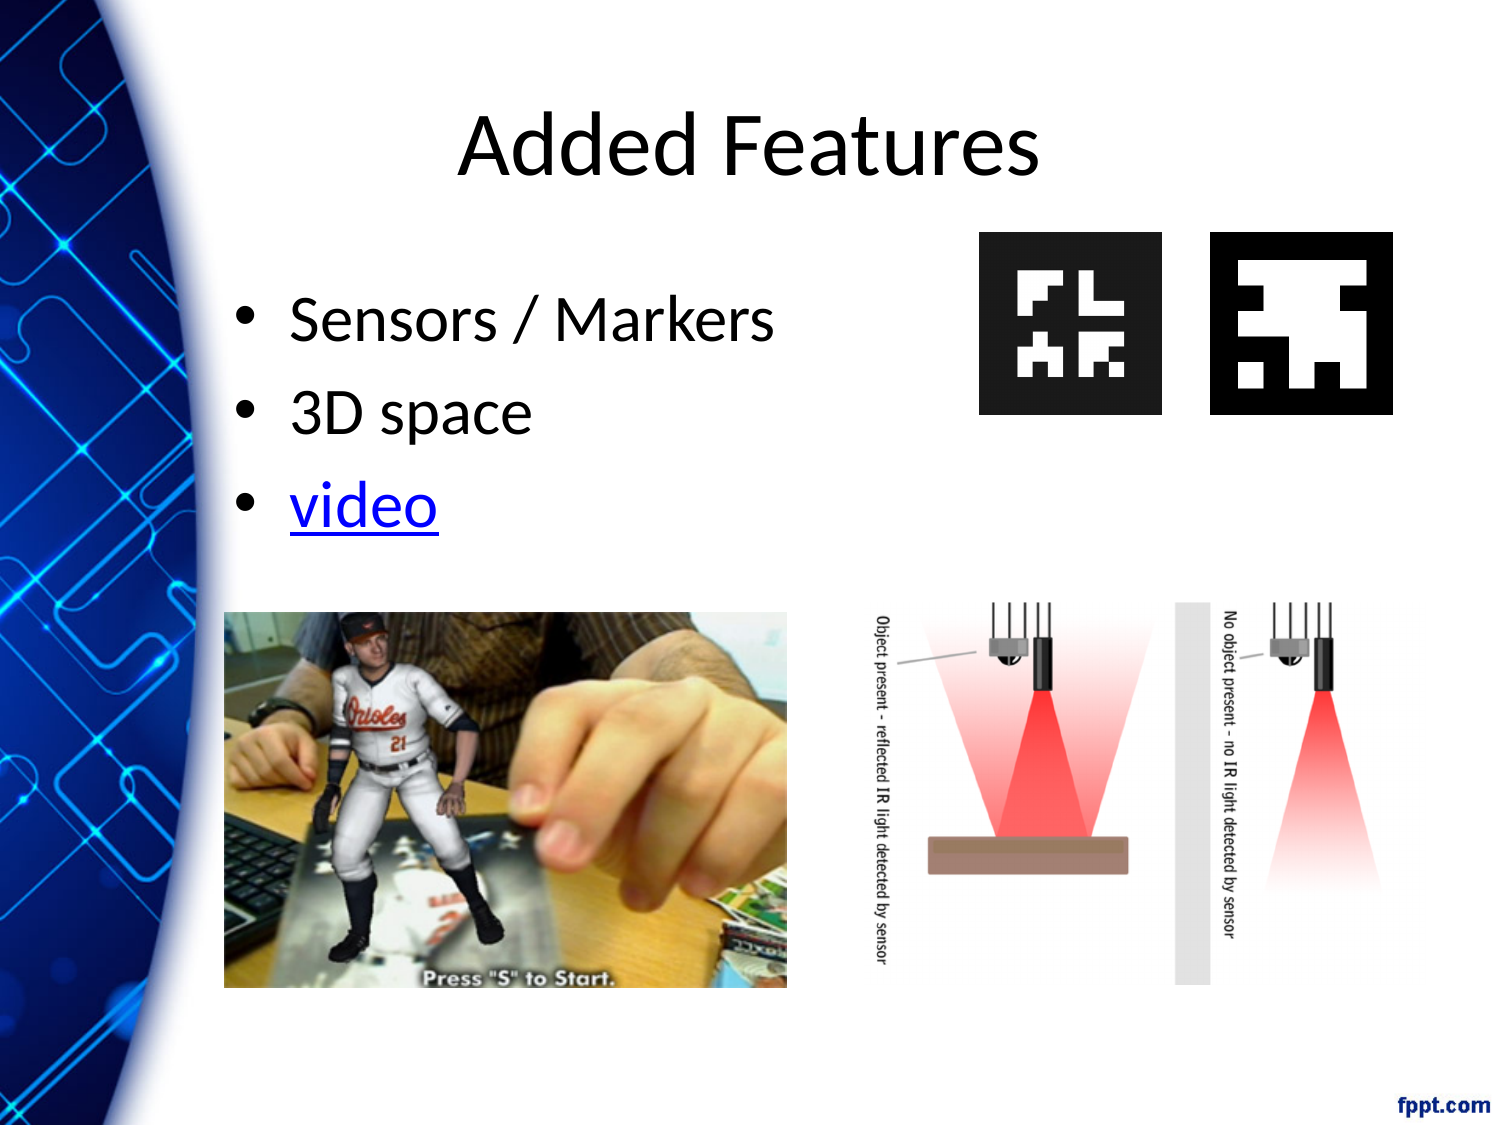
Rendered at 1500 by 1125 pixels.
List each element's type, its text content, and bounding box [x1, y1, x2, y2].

list Sensors / Markers 3D space video [218, 267, 980, 1010]
picture [0, 0, 1500, 1125]
title Added Features [75, 45, 1425, 233]
picture [0, 178, 6, 192]
